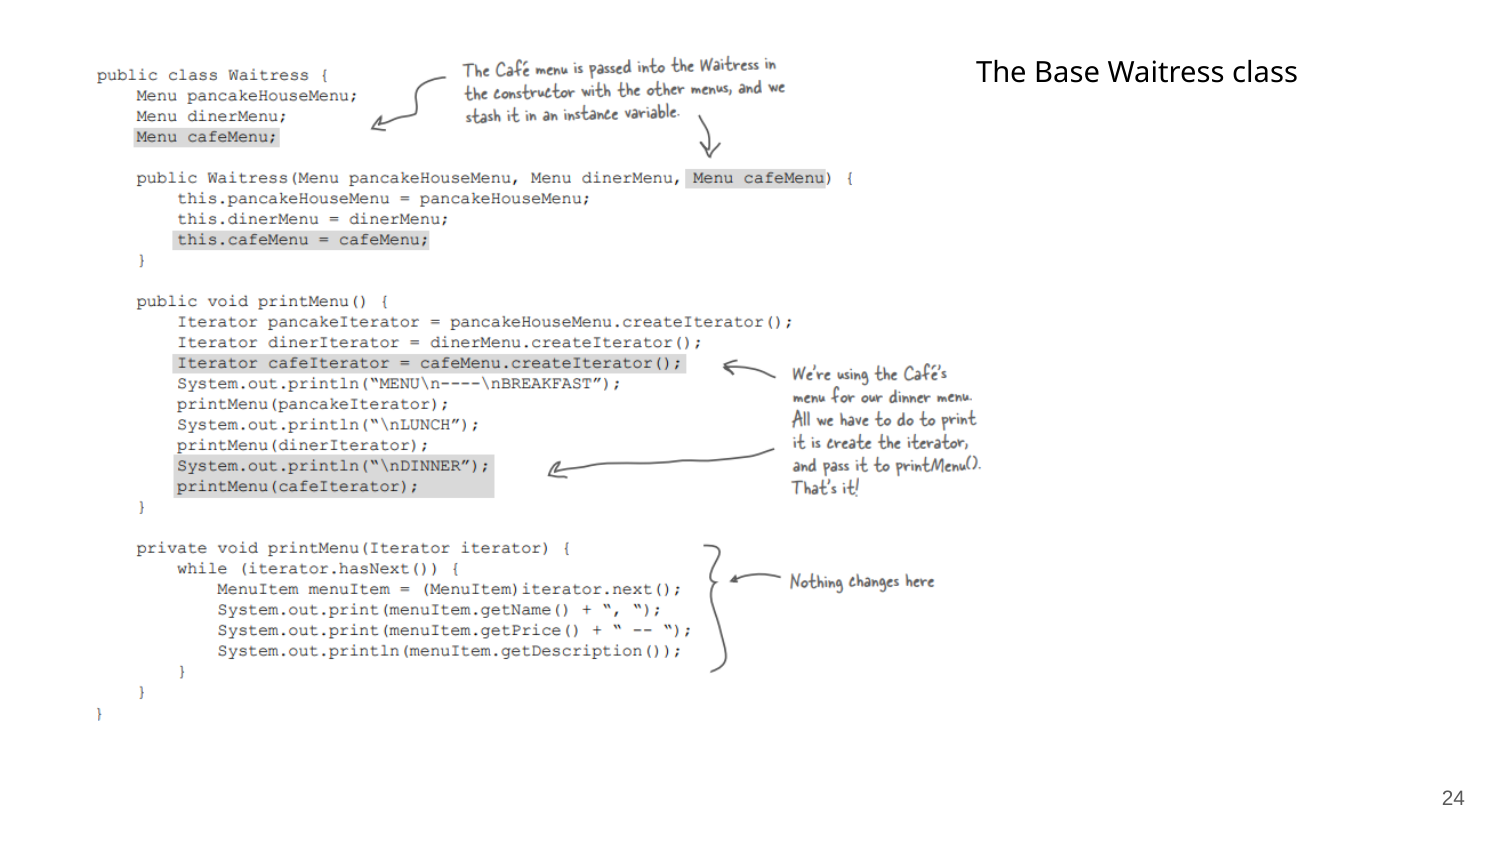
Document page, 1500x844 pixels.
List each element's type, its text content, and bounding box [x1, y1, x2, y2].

slide_number ‹#› [1389, 764, 1480, 830]
picture [24, 24, 1085, 819]
text_box The Base Waitress class [1088, 38, 1390, 129]
